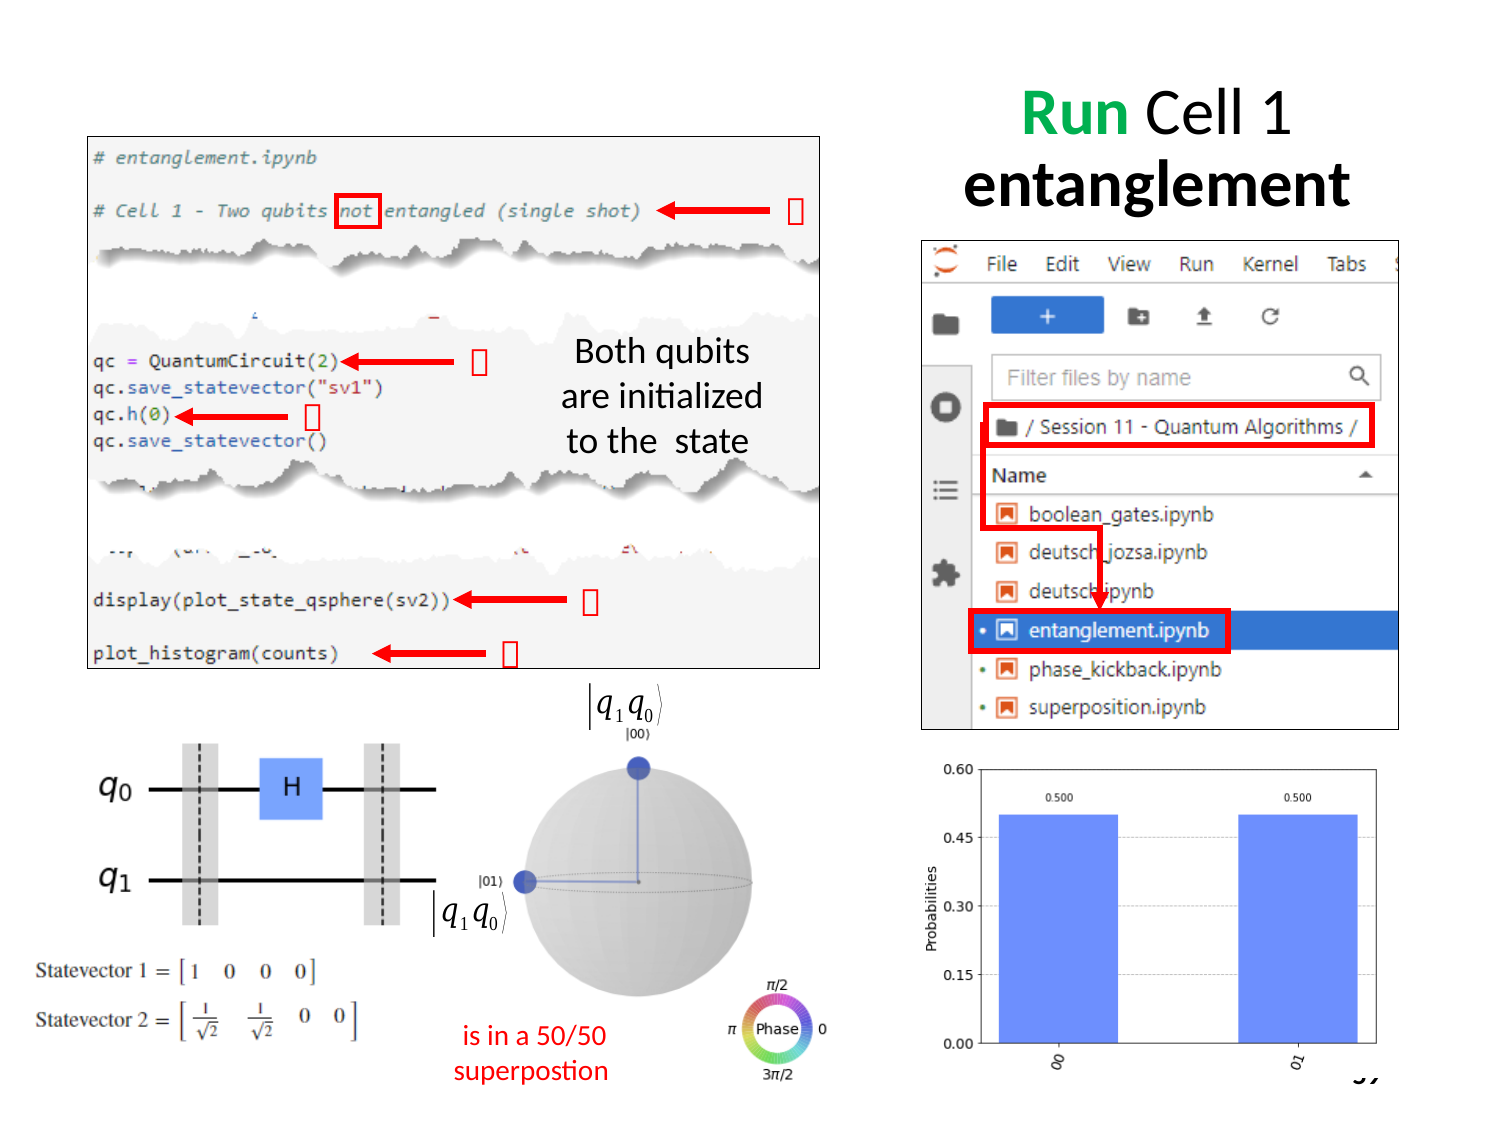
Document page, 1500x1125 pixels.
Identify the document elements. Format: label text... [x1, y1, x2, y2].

picture [22, 711, 839, 1089]
slide_number 59 [1059, 1078, 1397, 1103]
title Run Cell 1 entanglement [886, 58, 1430, 240]
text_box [339, 331, 517, 393]
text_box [985, 424, 1100, 611]
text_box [656, 180, 833, 241]
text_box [174, 386, 350, 448]
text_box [371, 623, 548, 685]
picture [87, 136, 820, 669]
picture [919, 749, 1397, 1078]
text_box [452, 571, 628, 632]
picture [921, 240, 1399, 730]
